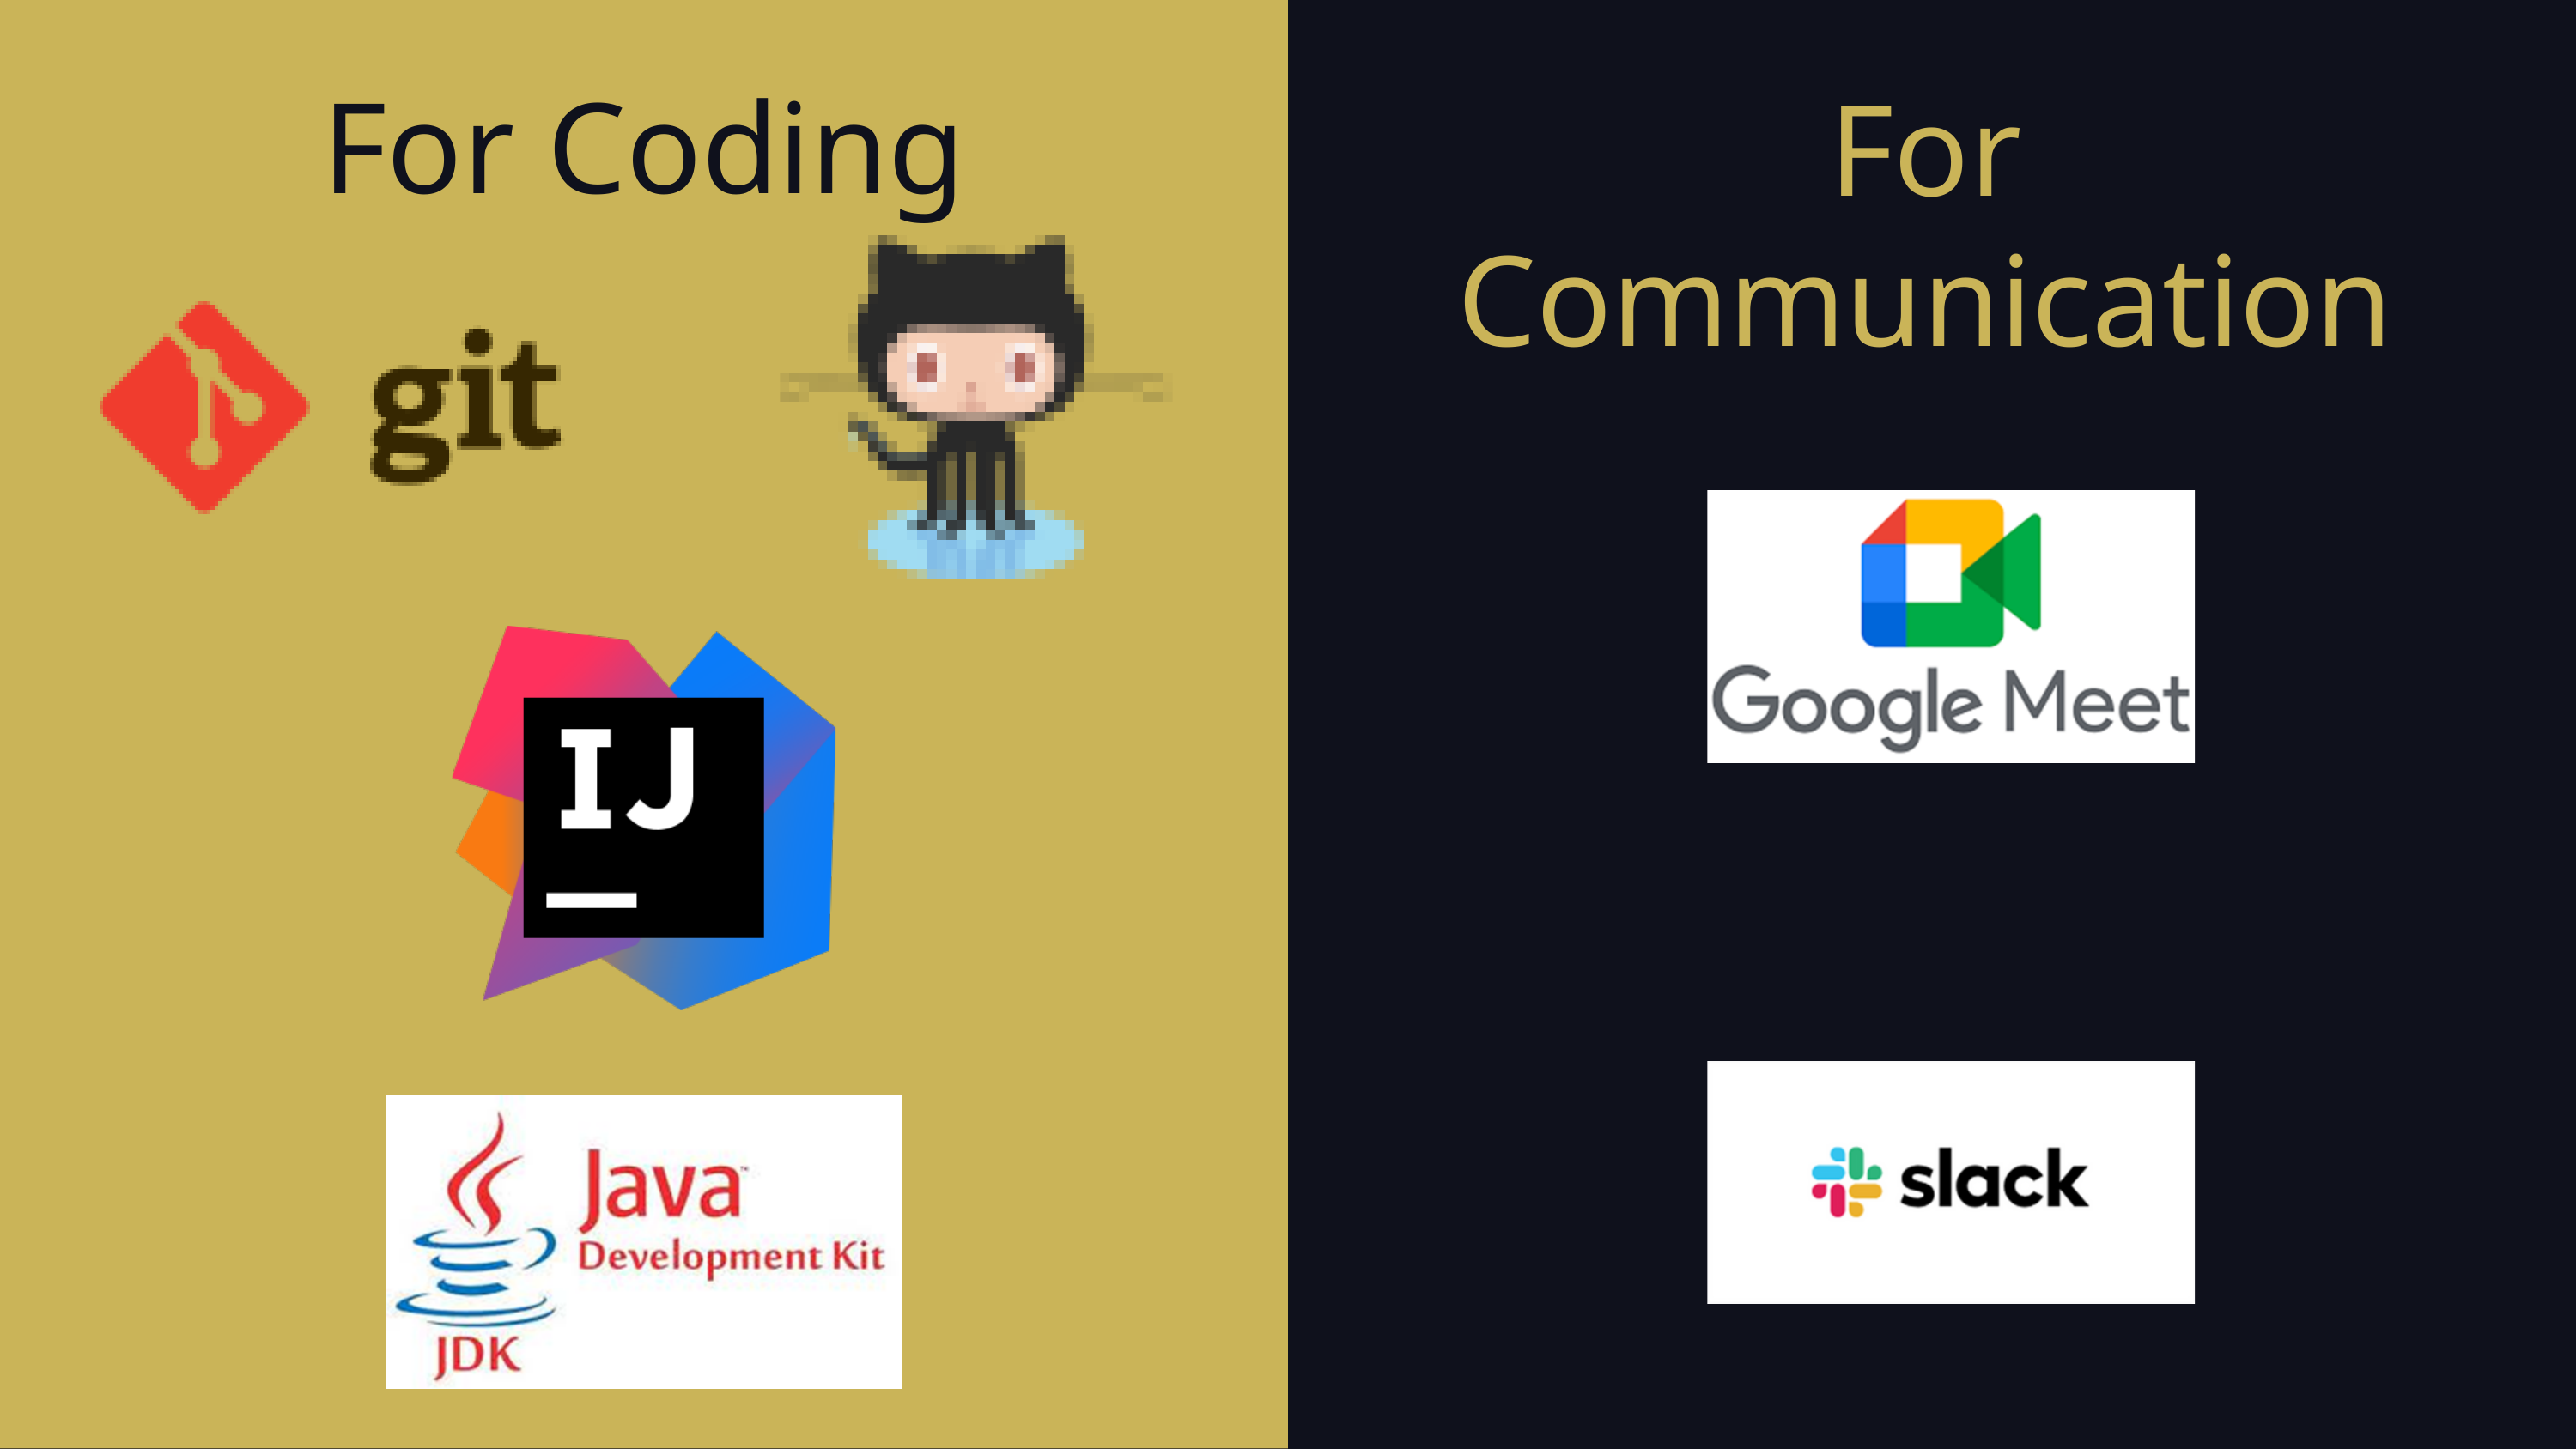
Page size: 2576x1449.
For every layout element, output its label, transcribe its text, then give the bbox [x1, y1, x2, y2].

text_box [1707, 1061, 2196, 1304]
text_box [386, 1095, 902, 1390]
text_box [0, 0, 1288, 1449]
text_box For Communication [1445, 70, 2406, 372]
text_box [99, 301, 565, 514]
text_box For Coding [204, 68, 1084, 219]
text_box [1707, 490, 2196, 763]
text_box [452, 626, 836, 1010]
text_box [780, 235, 1173, 579]
